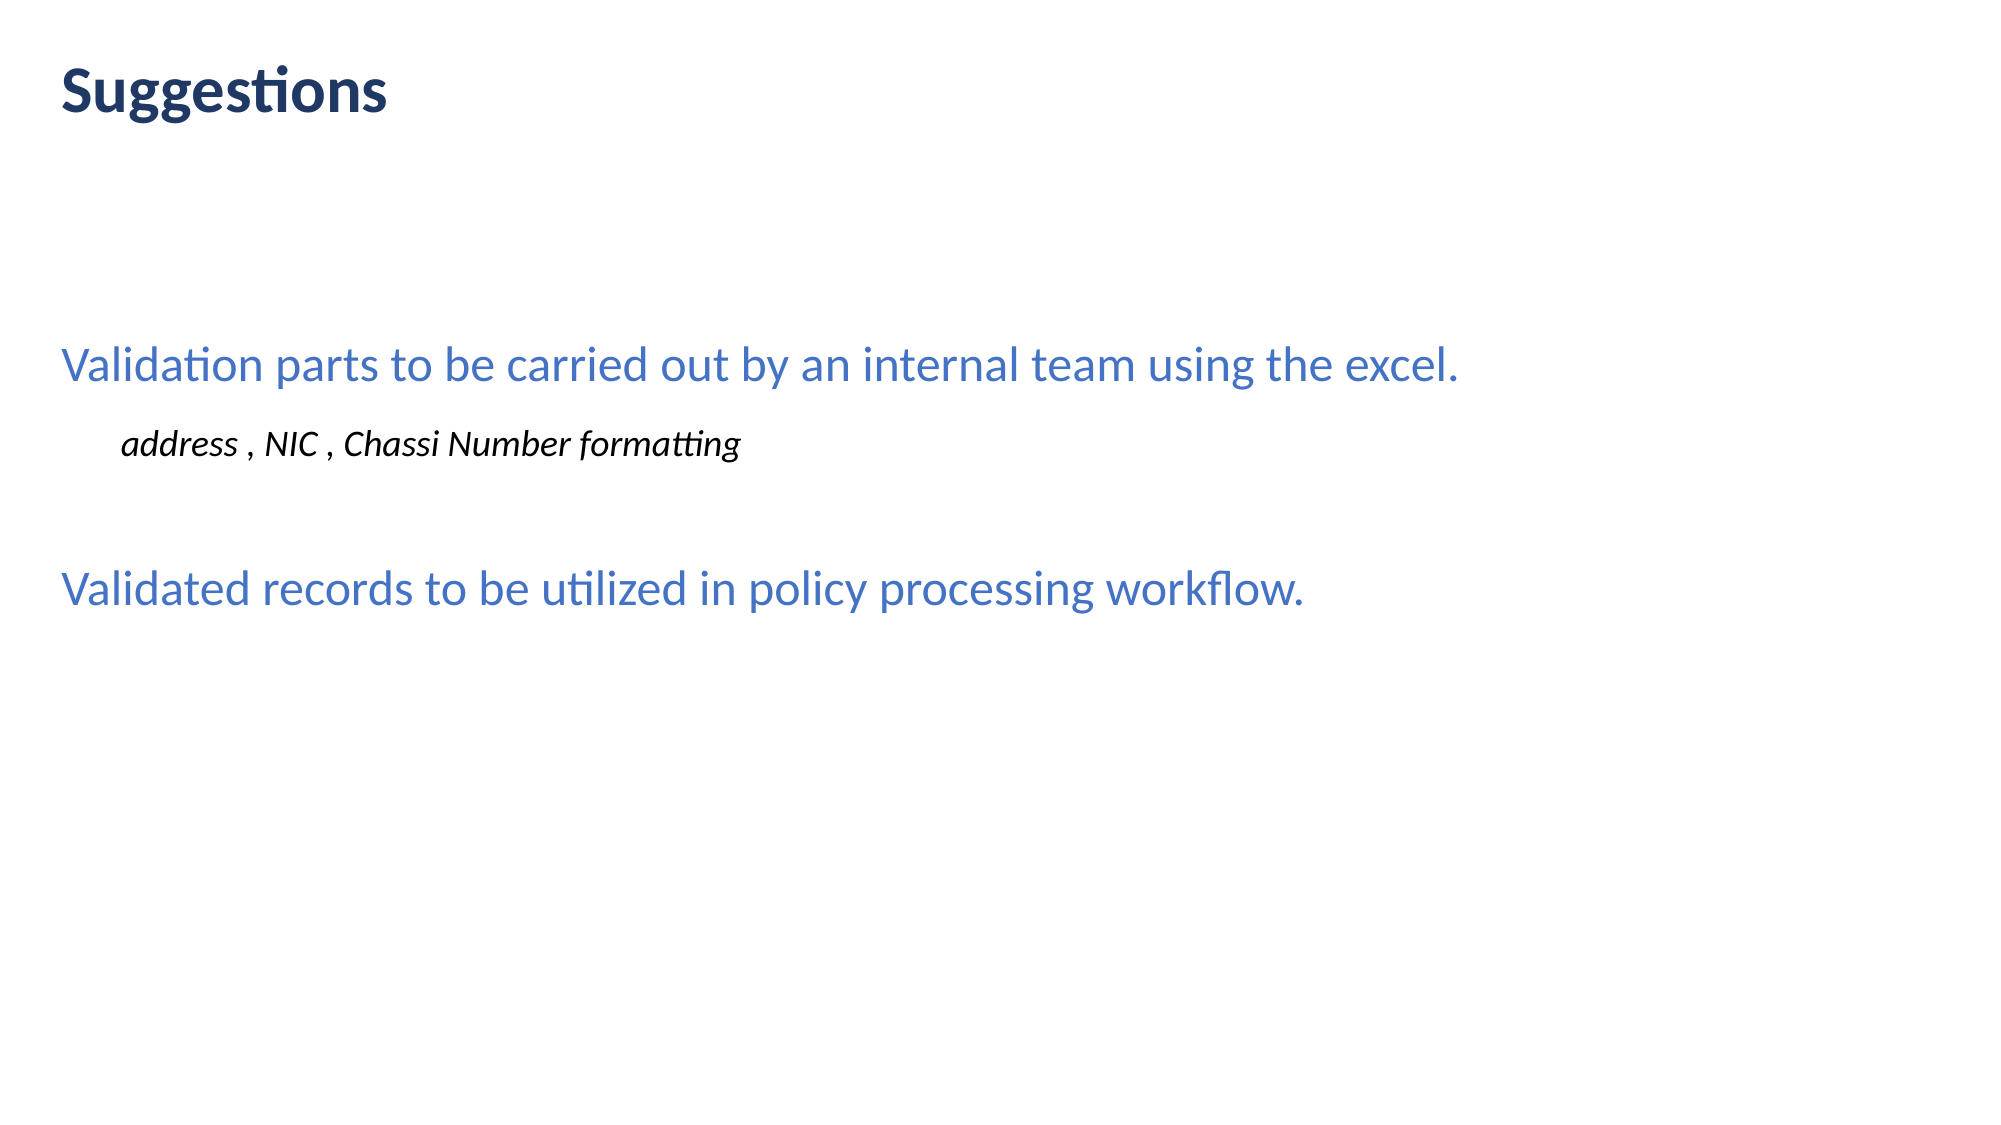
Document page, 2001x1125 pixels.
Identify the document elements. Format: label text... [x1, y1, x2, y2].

subtitle Suggestions Validation parts to be carried out by an internal team using the excel. address , NIC , Chassi Number formatting Validated records to be utilized in policy processing workflow. [46, 47, 1866, 916]
